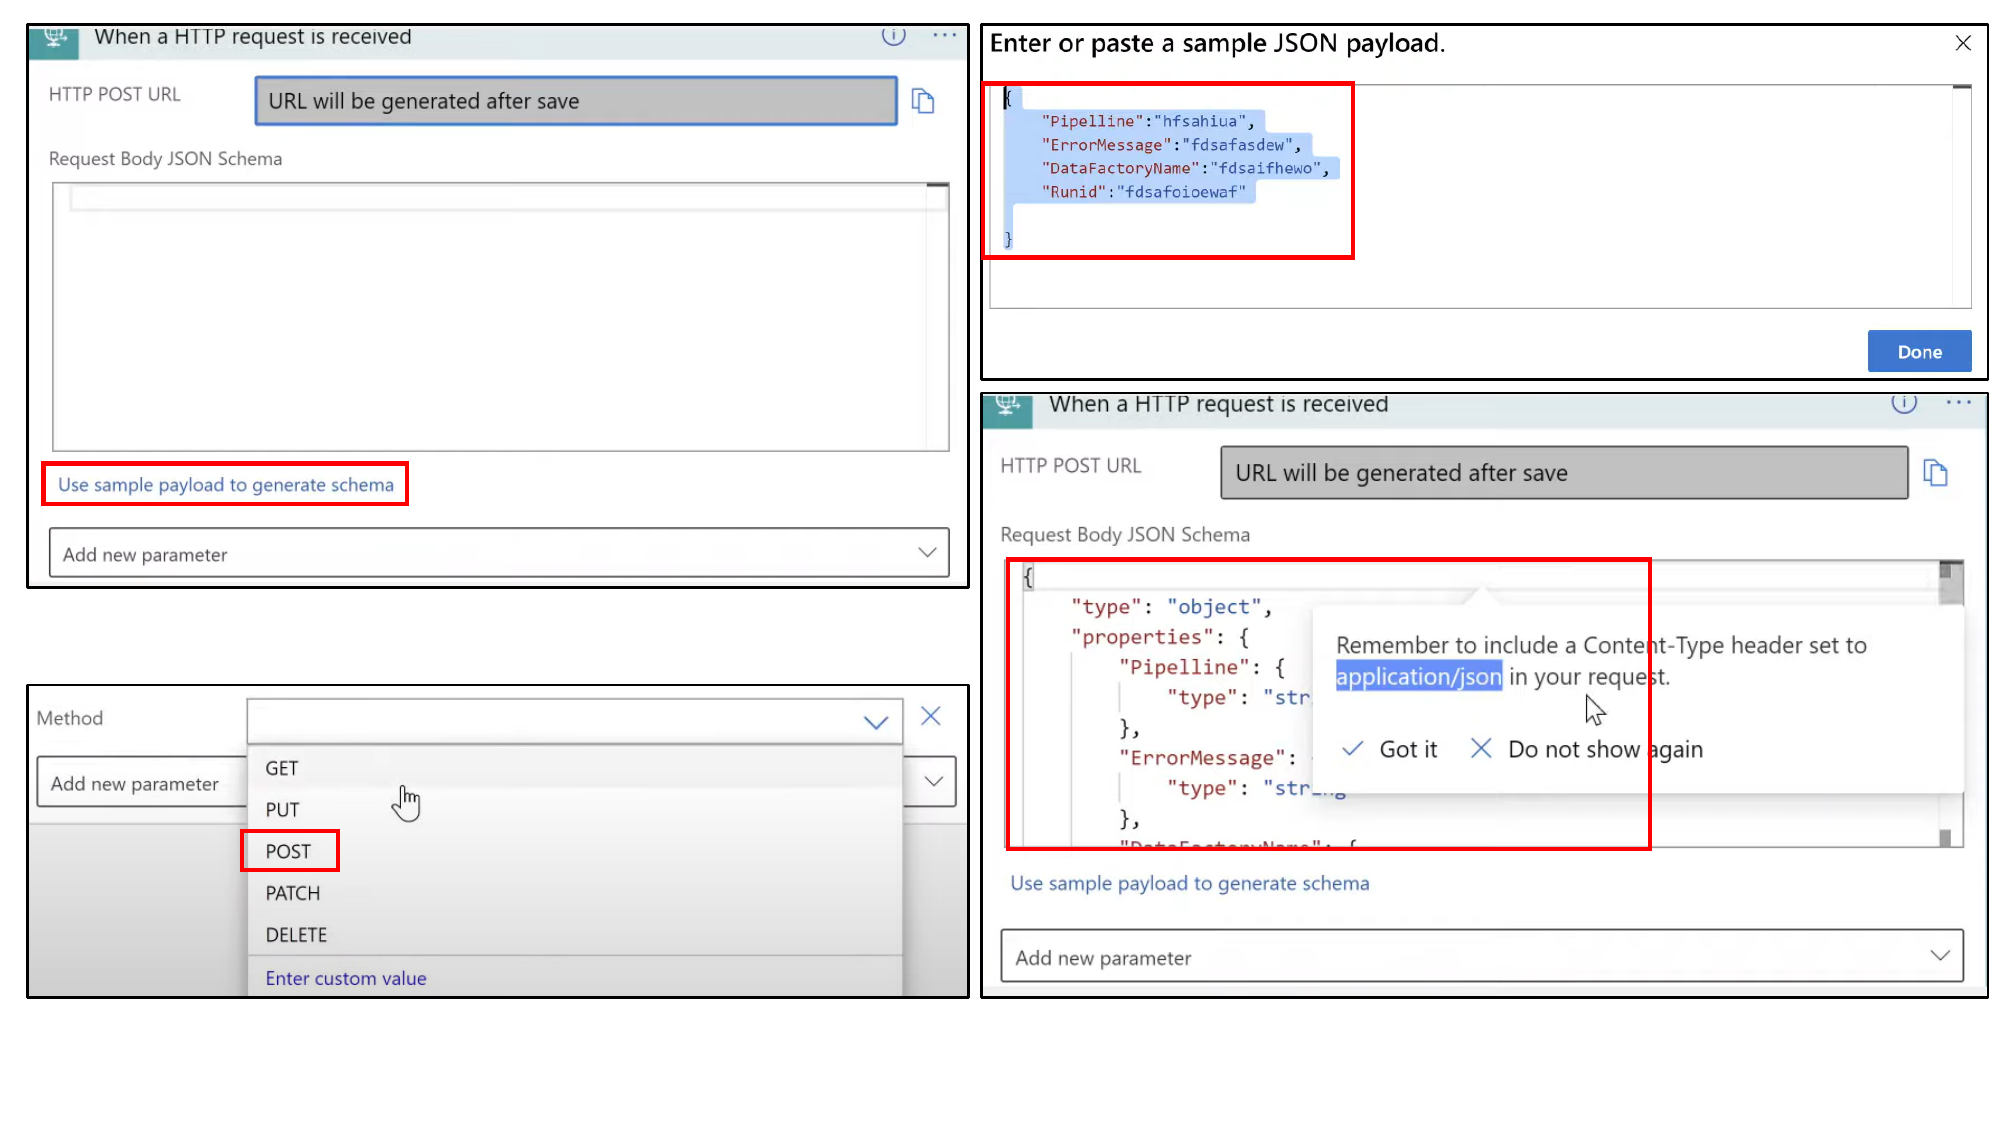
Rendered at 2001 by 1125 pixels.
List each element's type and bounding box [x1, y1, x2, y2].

picture [28, 686, 968, 997]
picture [982, 394, 1987, 997]
picture [982, 25, 1987, 379]
picture [28, 25, 968, 587]
